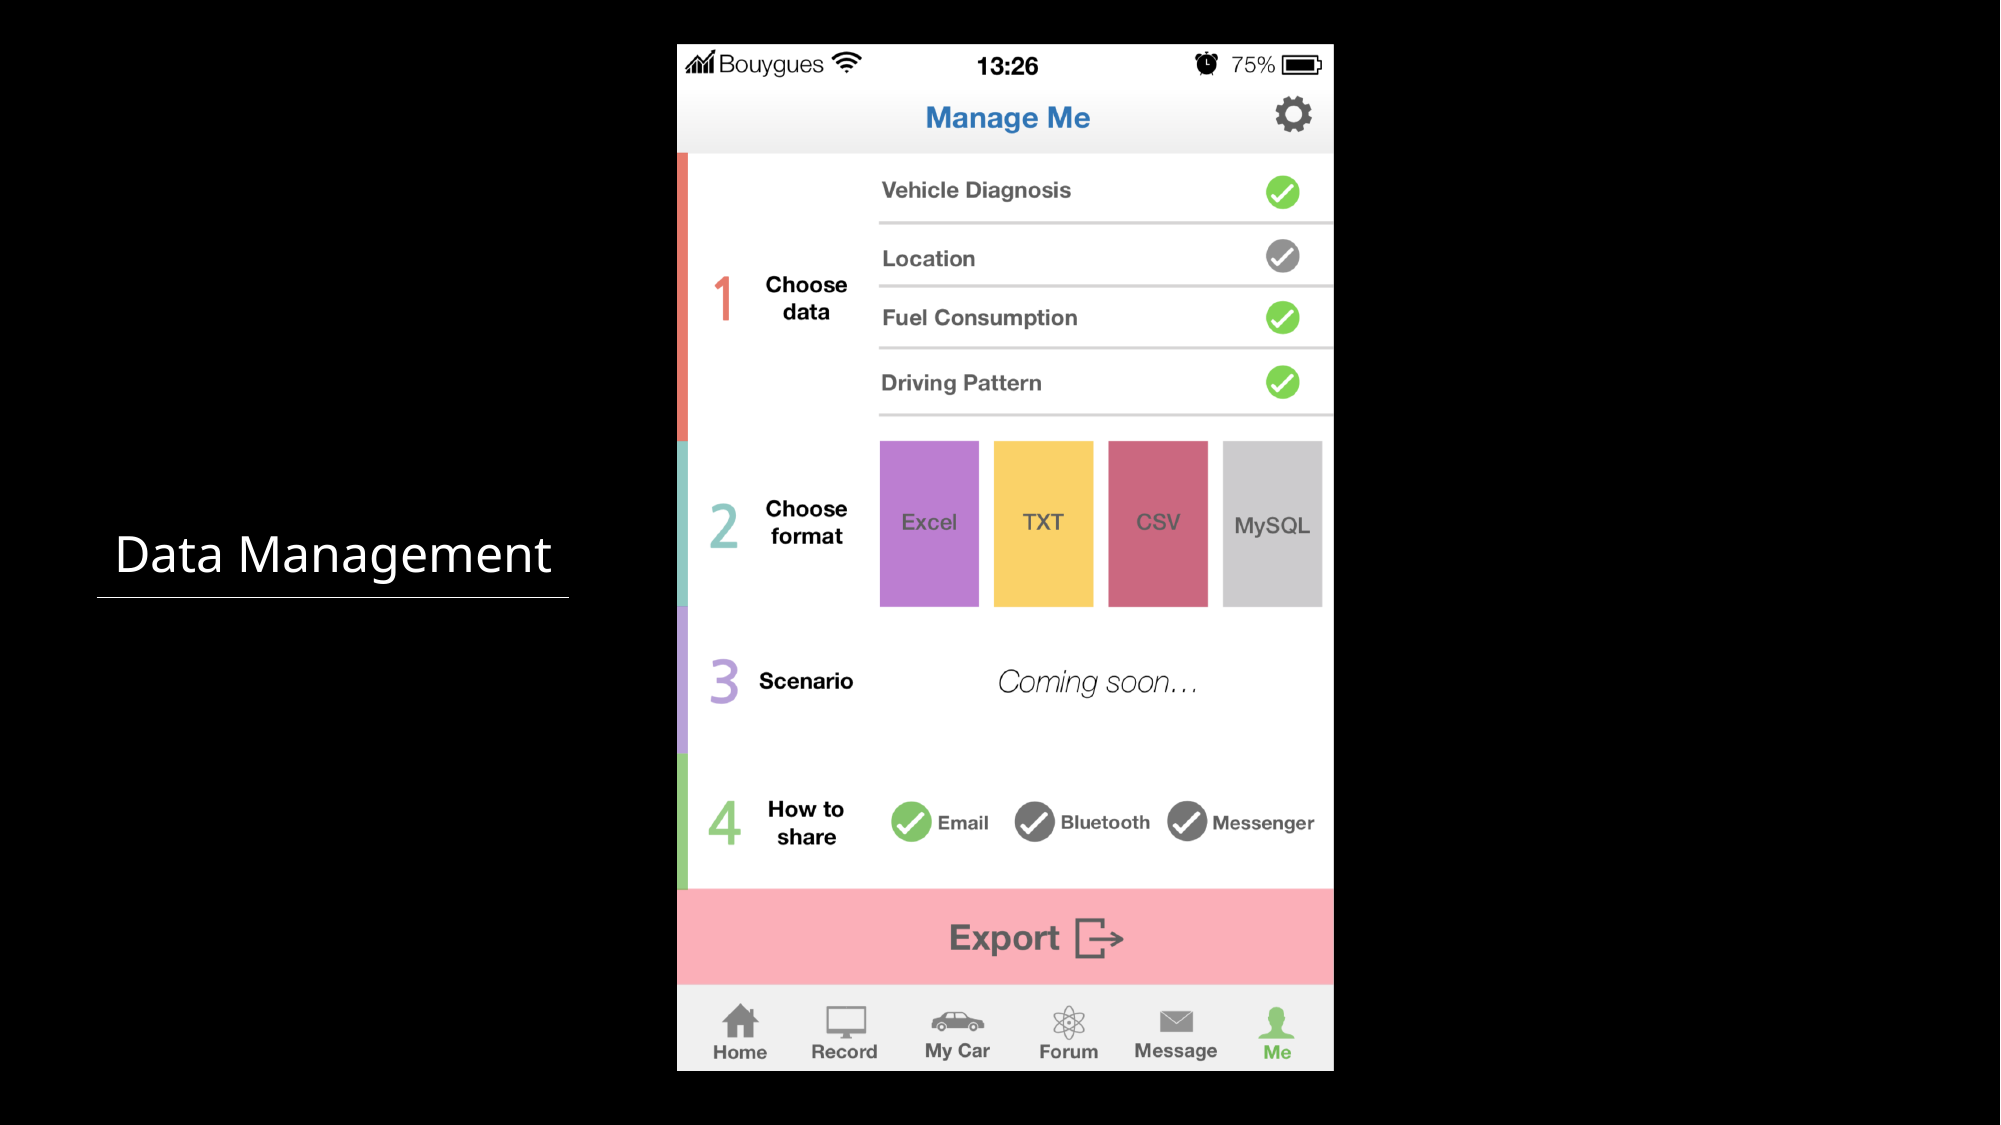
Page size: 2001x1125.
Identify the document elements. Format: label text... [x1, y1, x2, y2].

text_box Data Management [99, 514, 568, 590]
picture [676, 44, 1334, 1071]
